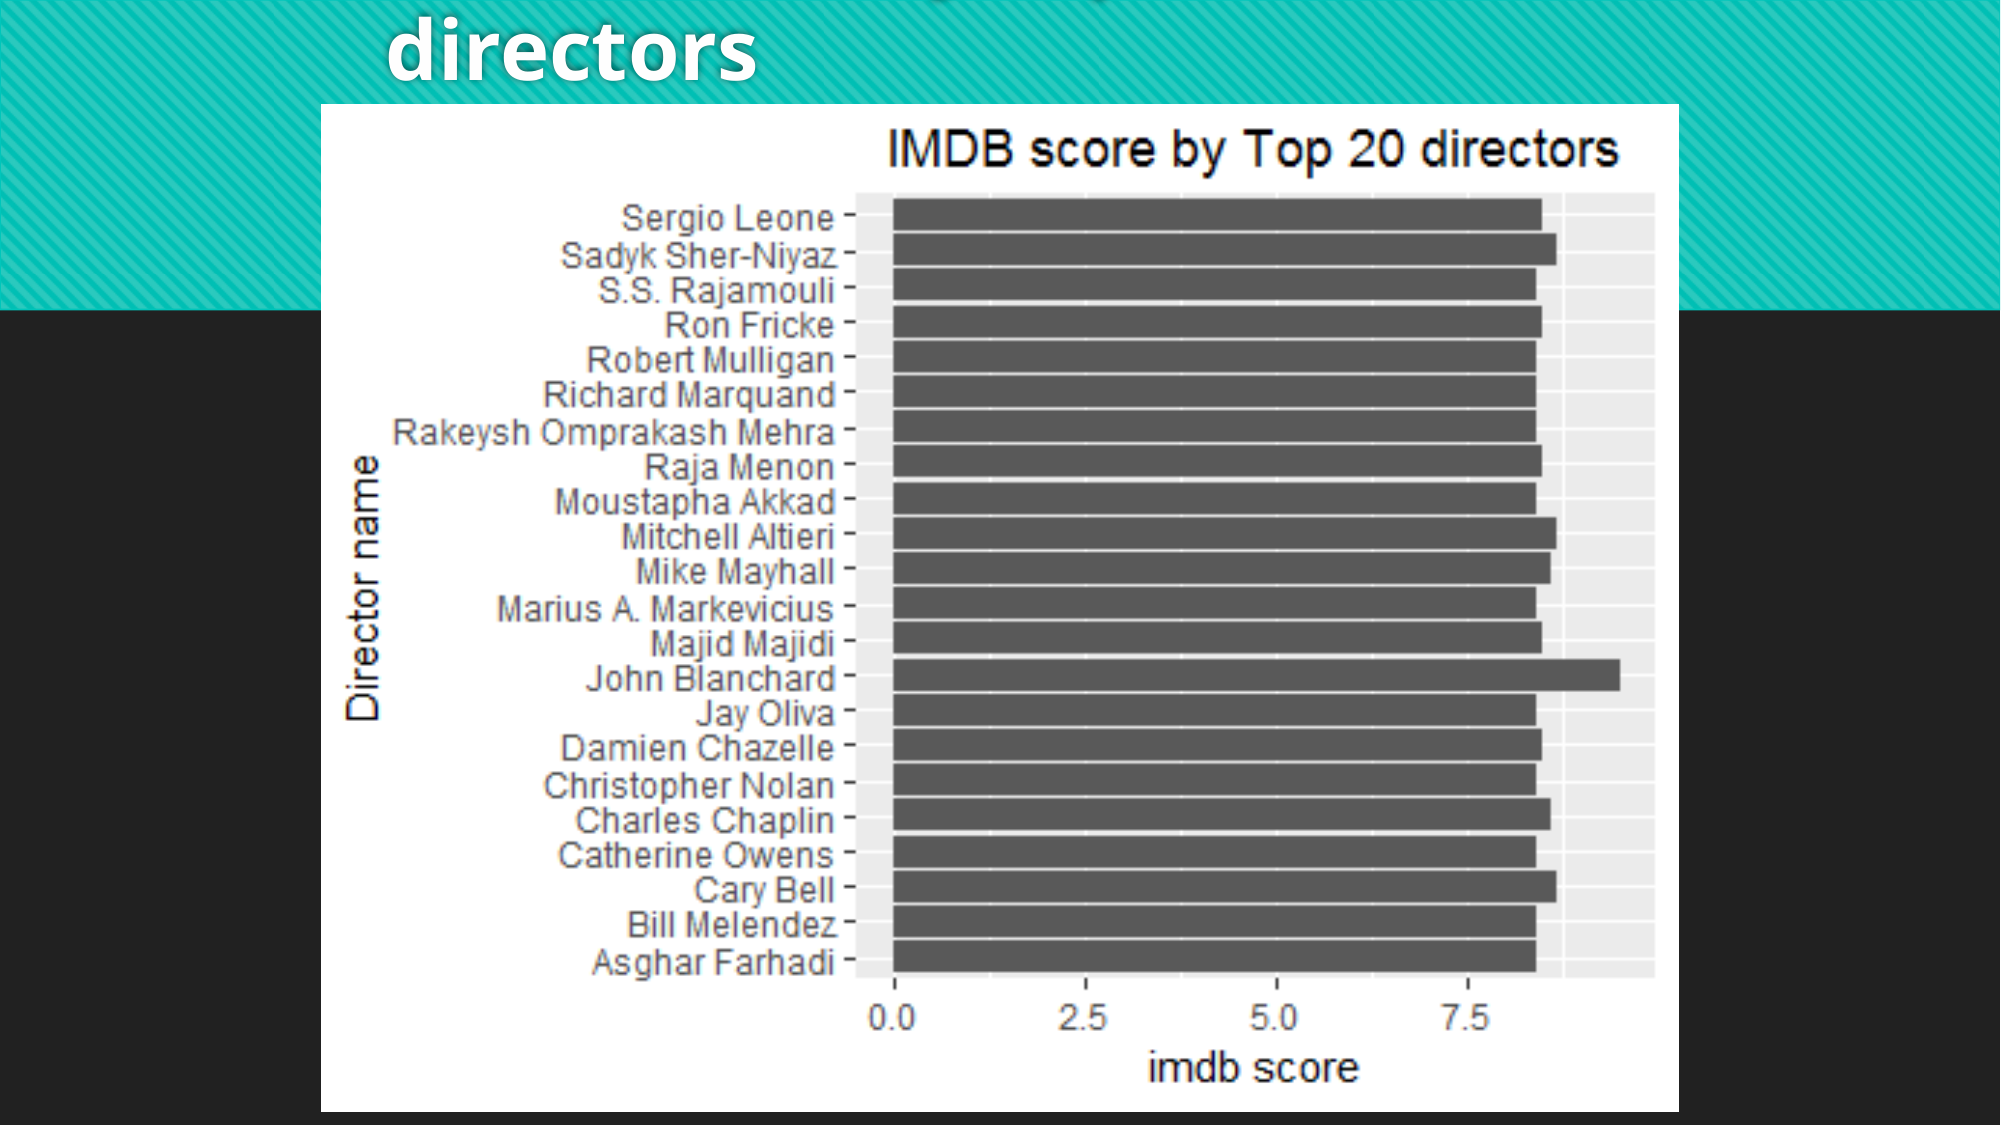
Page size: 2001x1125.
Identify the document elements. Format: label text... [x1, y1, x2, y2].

picture [320, 103, 1680, 1113]
title IMDB score by top 20 directors [370, 10, 1630, 103]
